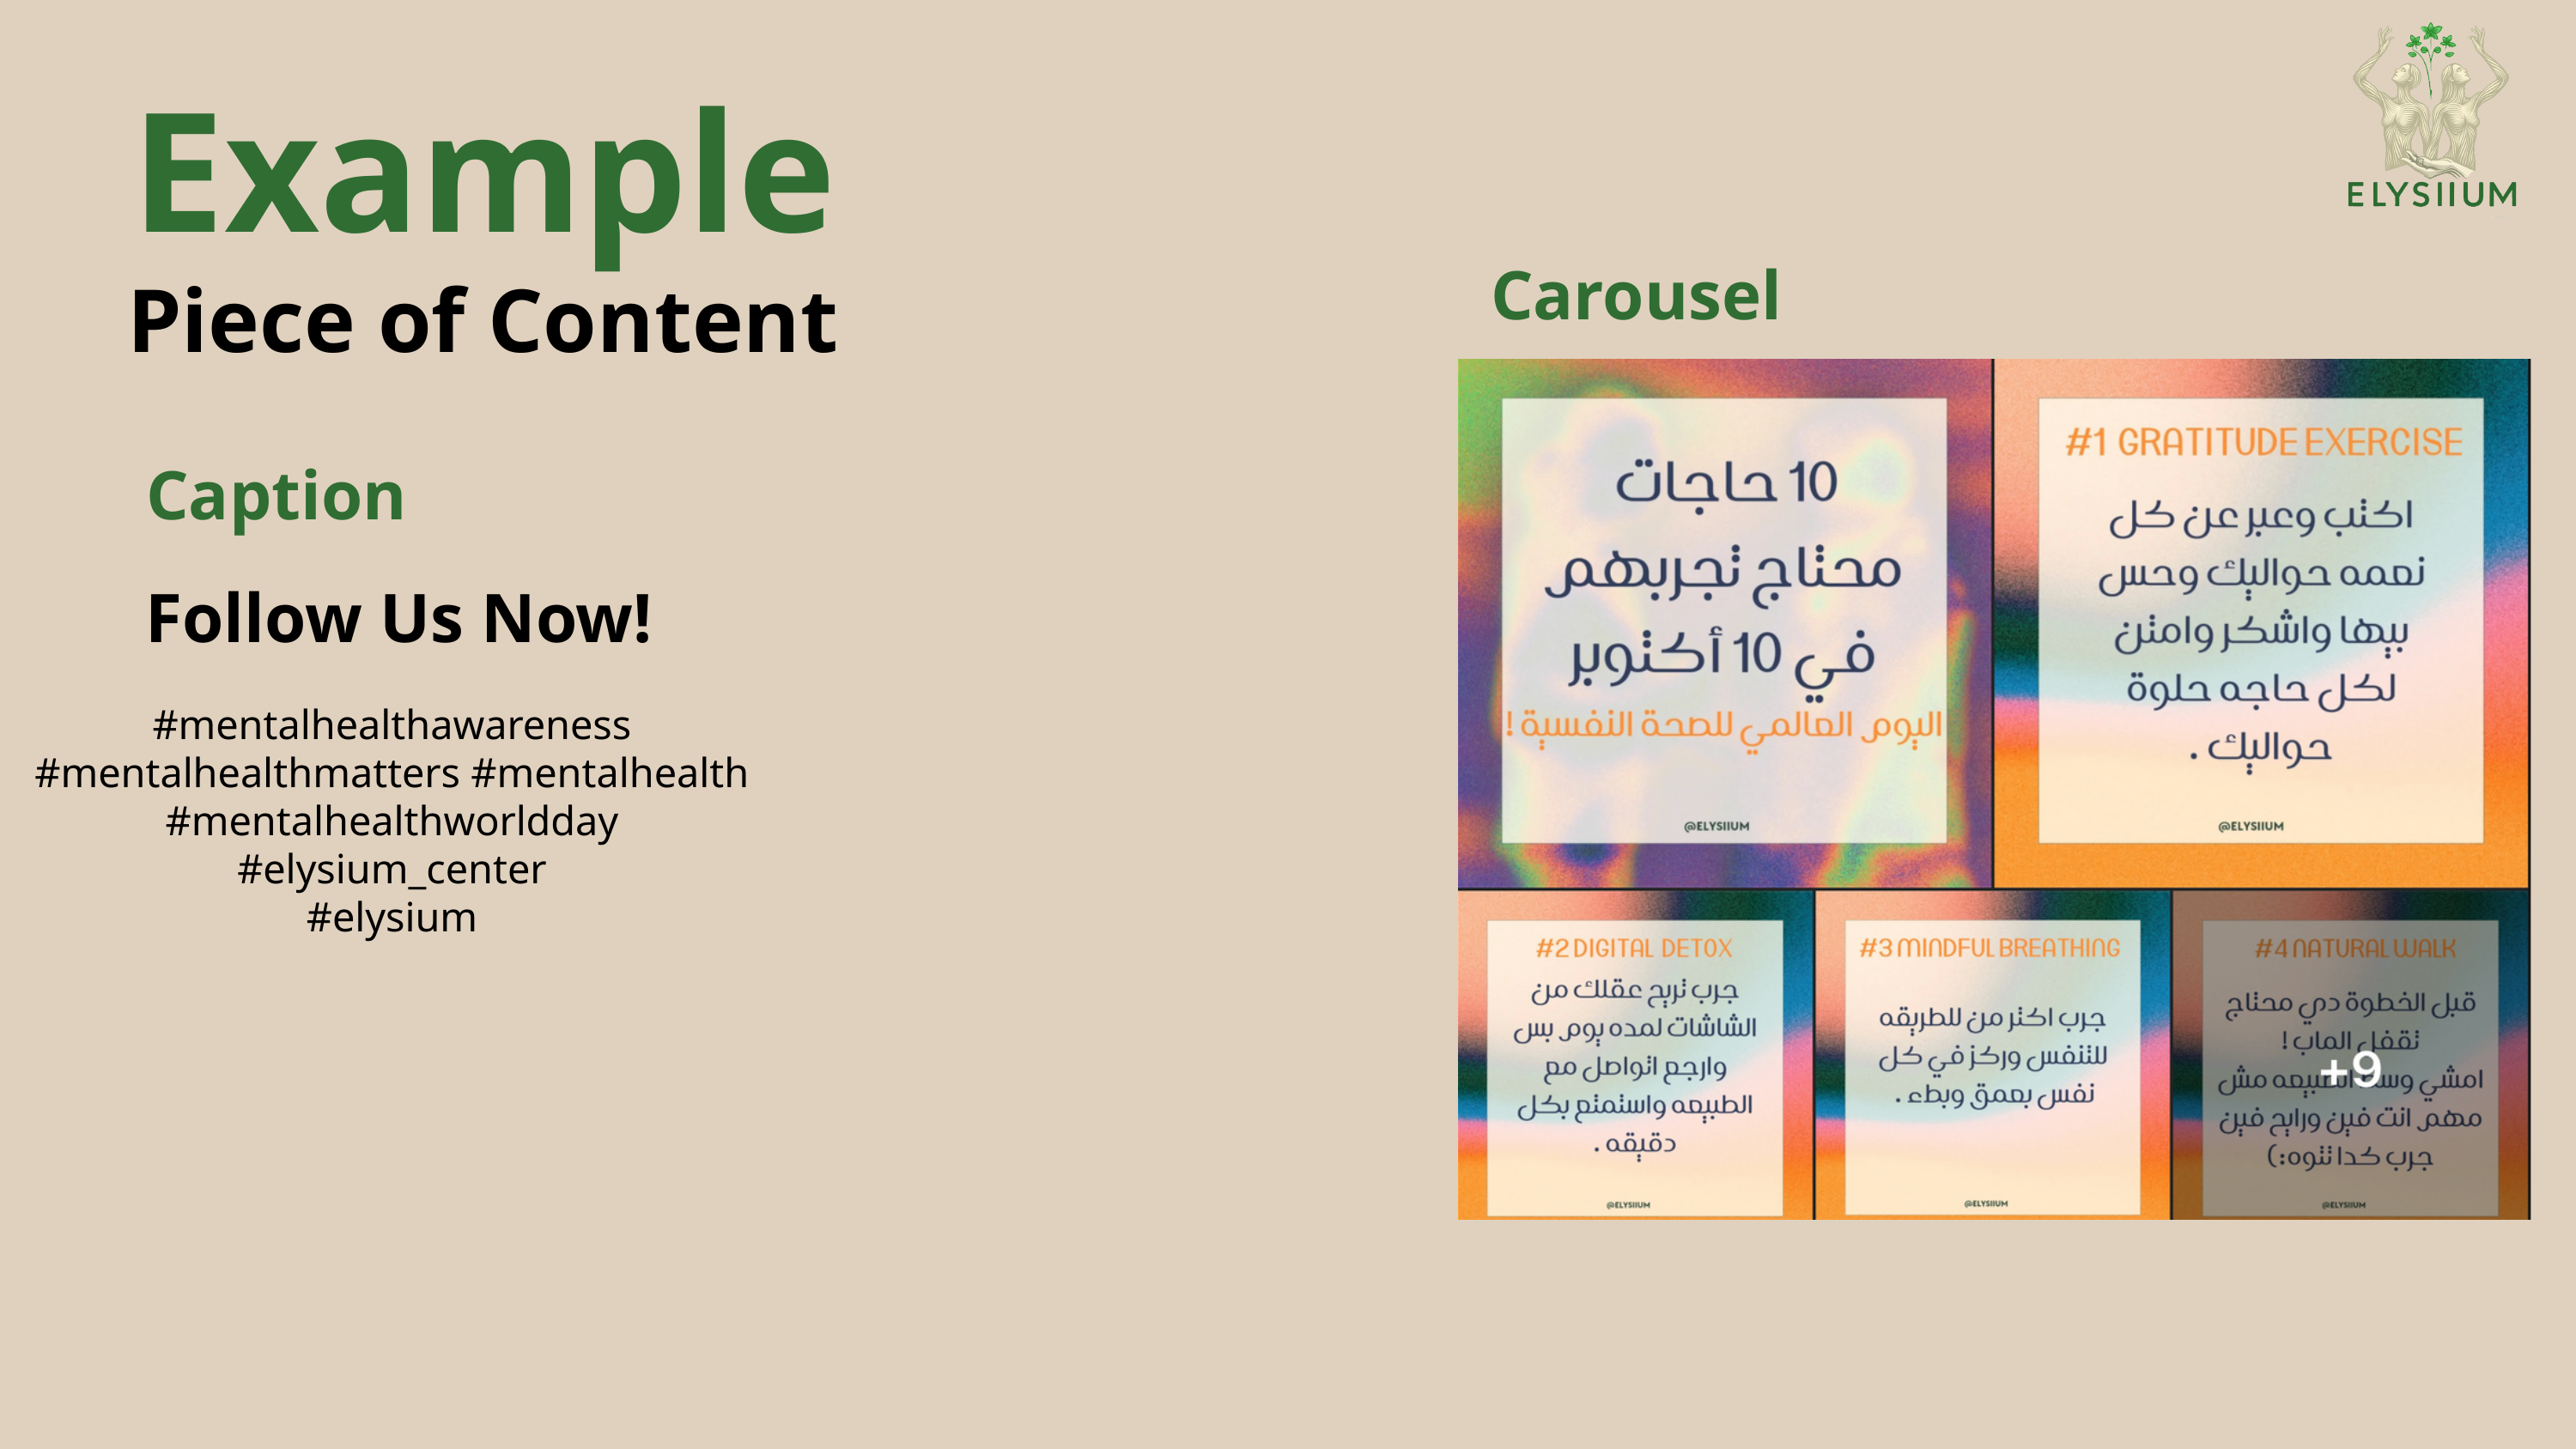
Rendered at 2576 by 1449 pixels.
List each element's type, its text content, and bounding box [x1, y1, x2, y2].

text_box #mentalhealthawareness #mentalhealthmatters #mentalhealth #mentalhealthworldday #elysium_center #elysium [30, 699, 754, 989]
text_box Follow Us Now! [144, 575, 654, 657]
text_box Caption [30, 452, 540, 533]
text_box Carousel [1390, 252, 1900, 333]
text_box [2313, 13, 2549, 218]
text_box Example Piece of Content [0, 66, 1135, 370]
text_box [1458, 359, 2531, 1221]
